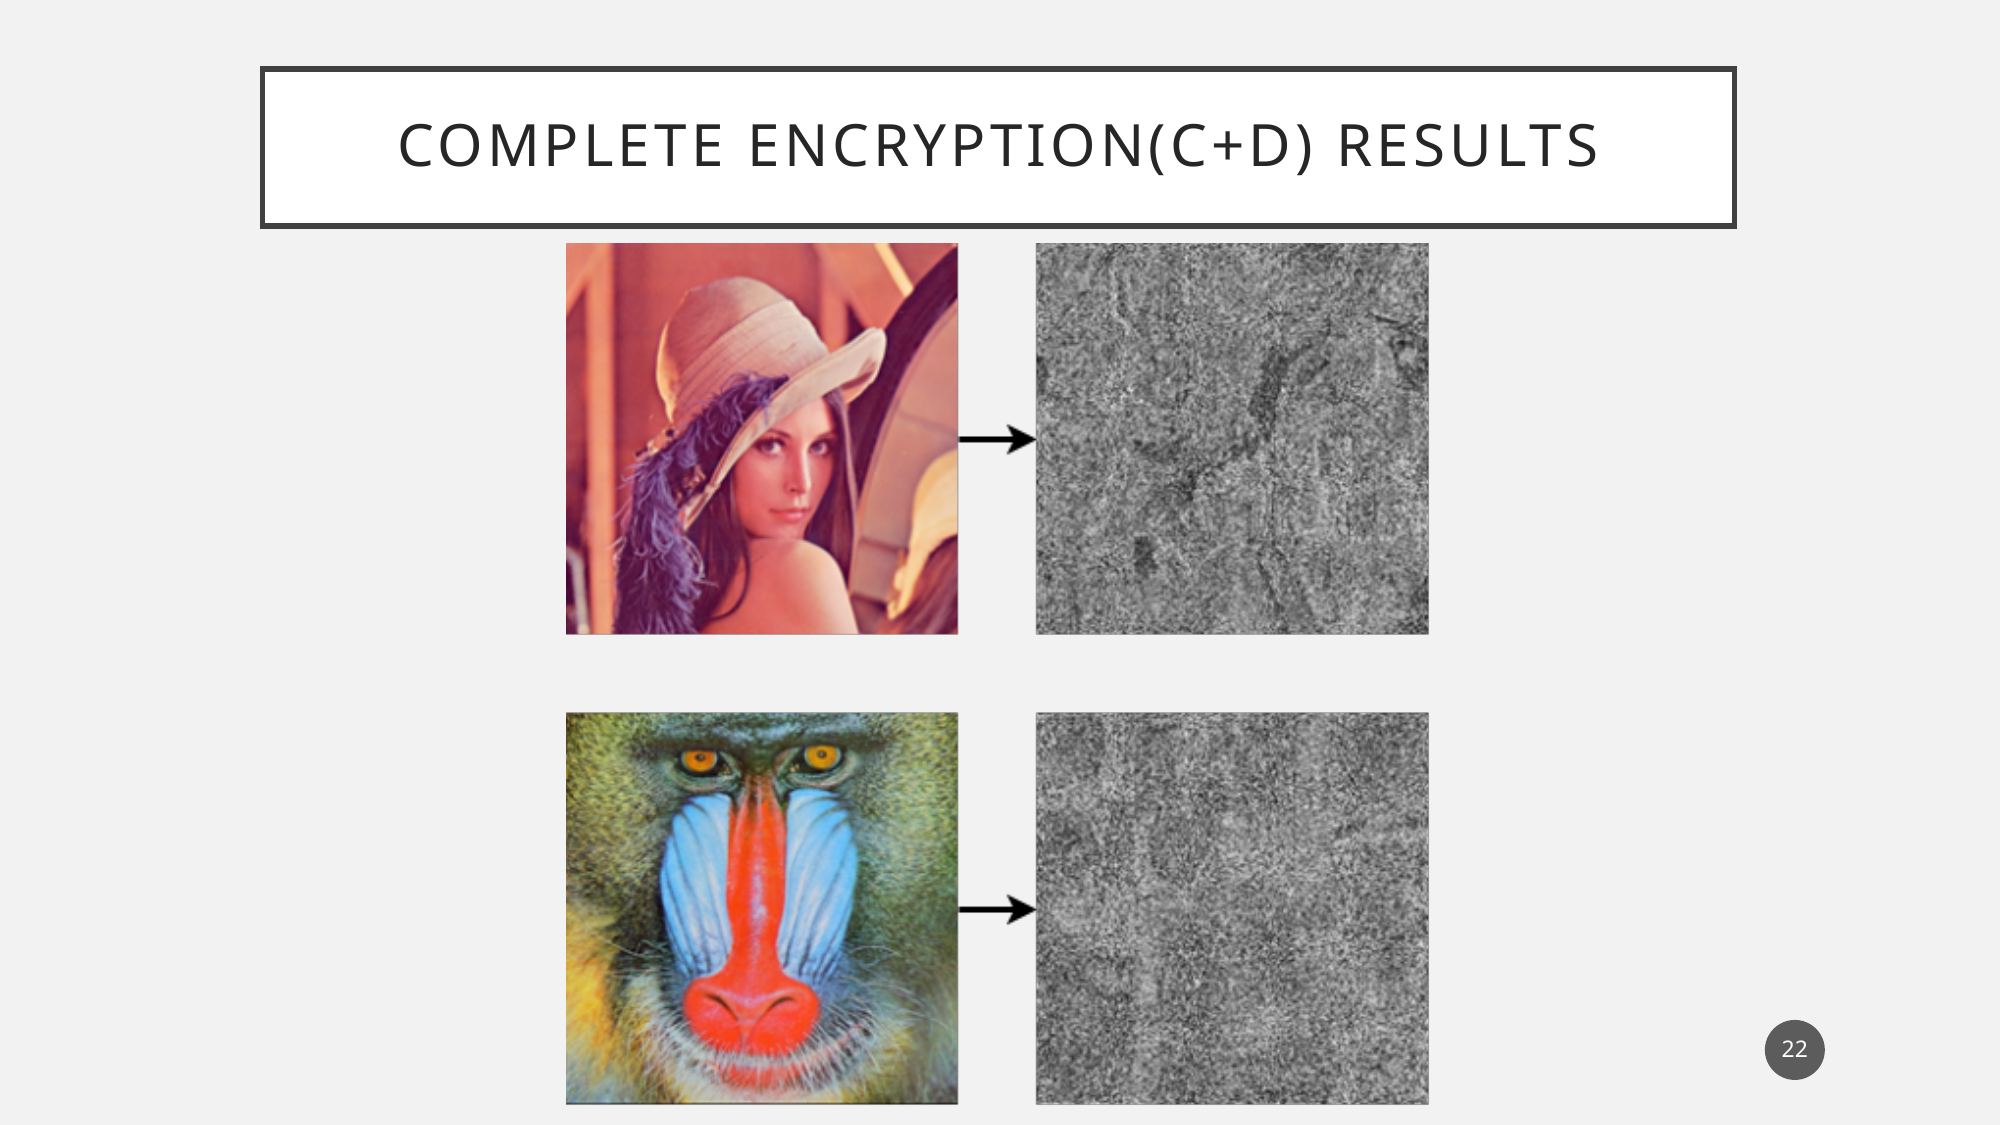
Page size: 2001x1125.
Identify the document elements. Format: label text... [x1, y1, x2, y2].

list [566, 243, 1431, 1107]
slide_number 22 [1764, 1019, 1825, 1080]
title Complete encryption(C+D) Results [260, 66, 1737, 229]
